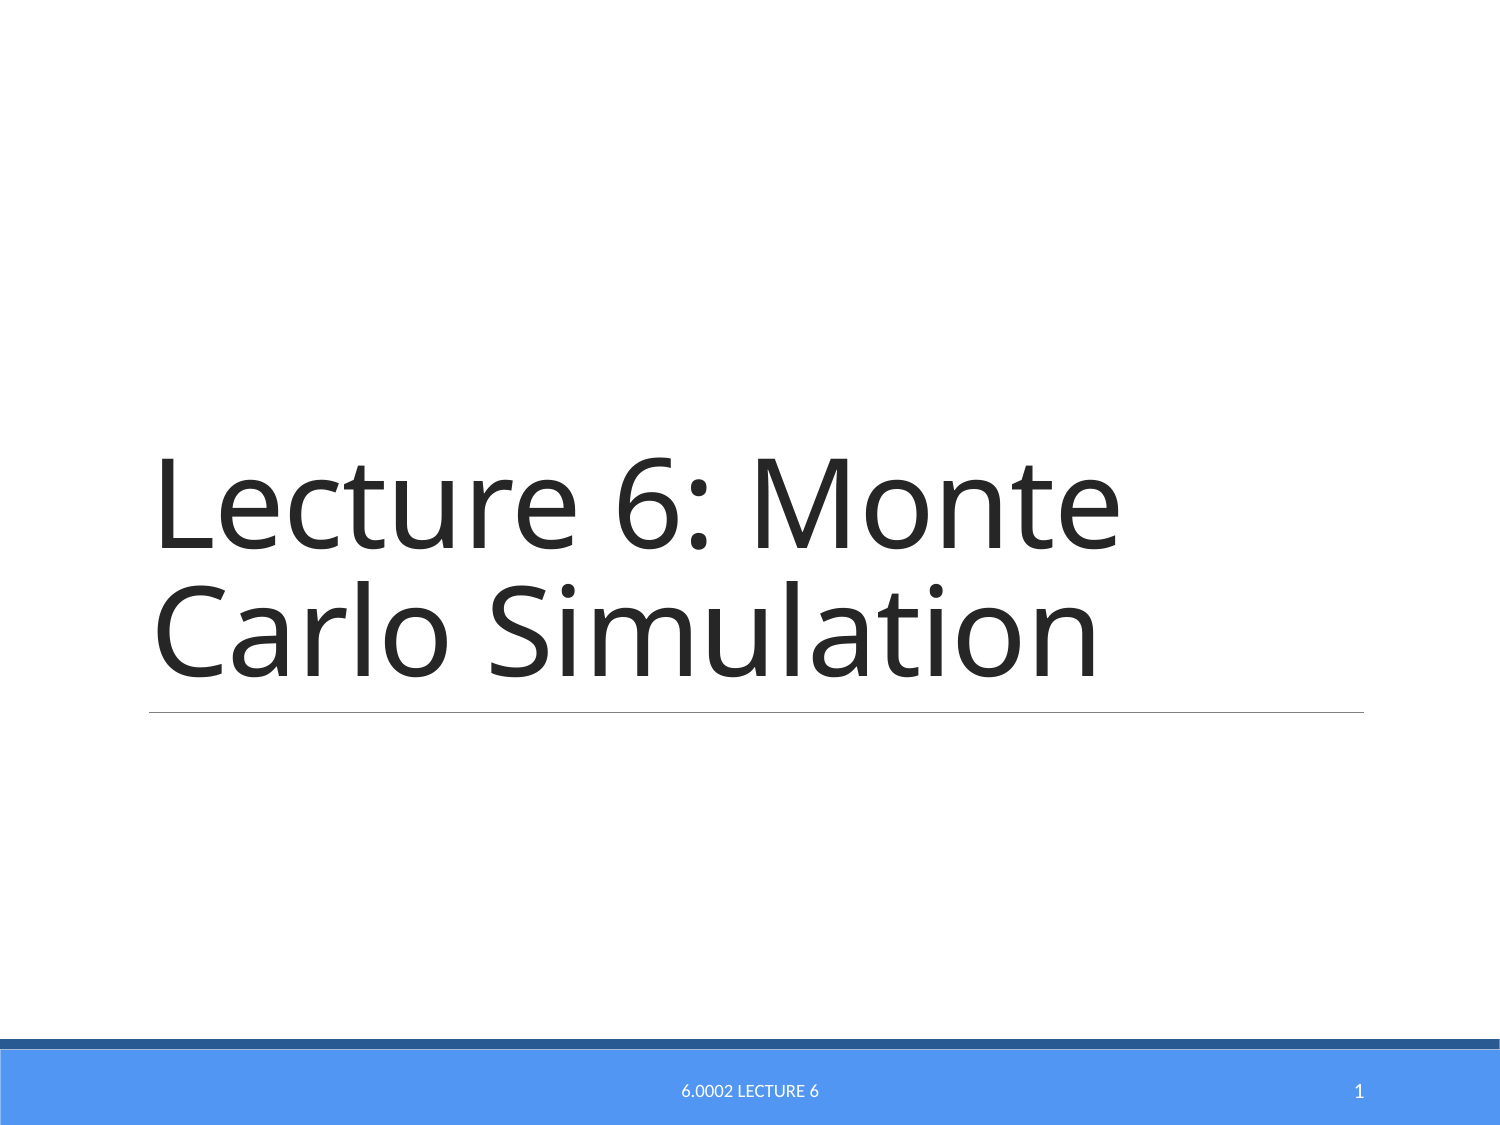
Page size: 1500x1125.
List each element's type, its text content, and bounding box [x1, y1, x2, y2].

footer 6.0002 Lecture 6 [453, 1059, 1047, 1120]
slide_number 1 [1218, 1059, 1380, 1120]
title Lecture 6: Monte Carlo Simulation [135, 124, 1373, 710]
